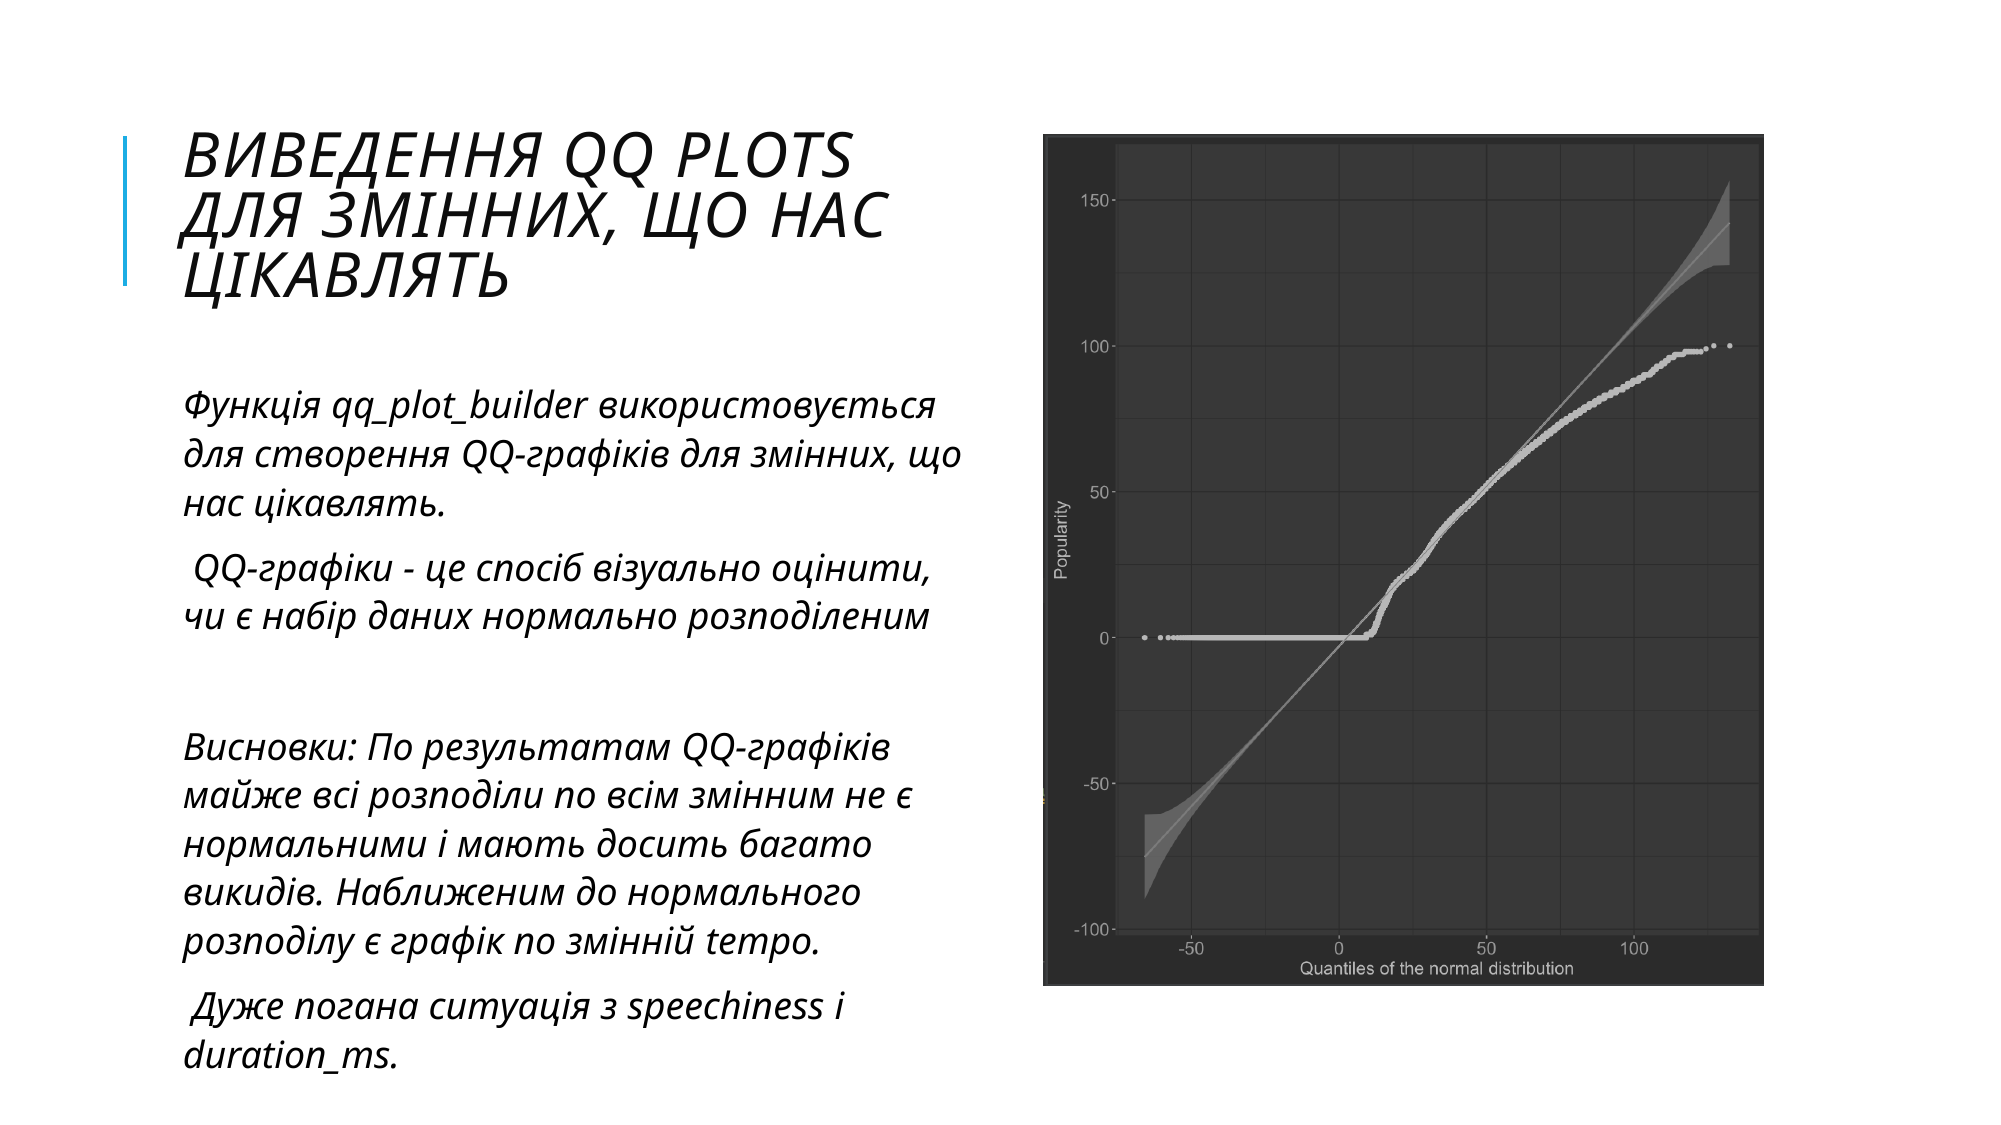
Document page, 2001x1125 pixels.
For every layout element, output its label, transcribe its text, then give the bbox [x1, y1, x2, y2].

list Функція qq_plot_builder використовується для створення QQ-графіків для змінних, що нас цікавлять. QQ-графіки - це спосіб візуально оцінити, чи є набір даних нормально розподіленим Висновки: По результатам QQ-графіків майже всі розподіли по всім змінним не є нормальними і мають досить багато викидів. Наближеним до нормального розподілу є графік по змінній tempo. Дуже погана ситуація з speechiness і duration_ms. [168, 370, 1000, 988]
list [1043, 134, 1764, 986]
title Виведення QQ plots для змінних, що нас цікавлять [168, 77, 1000, 363]
